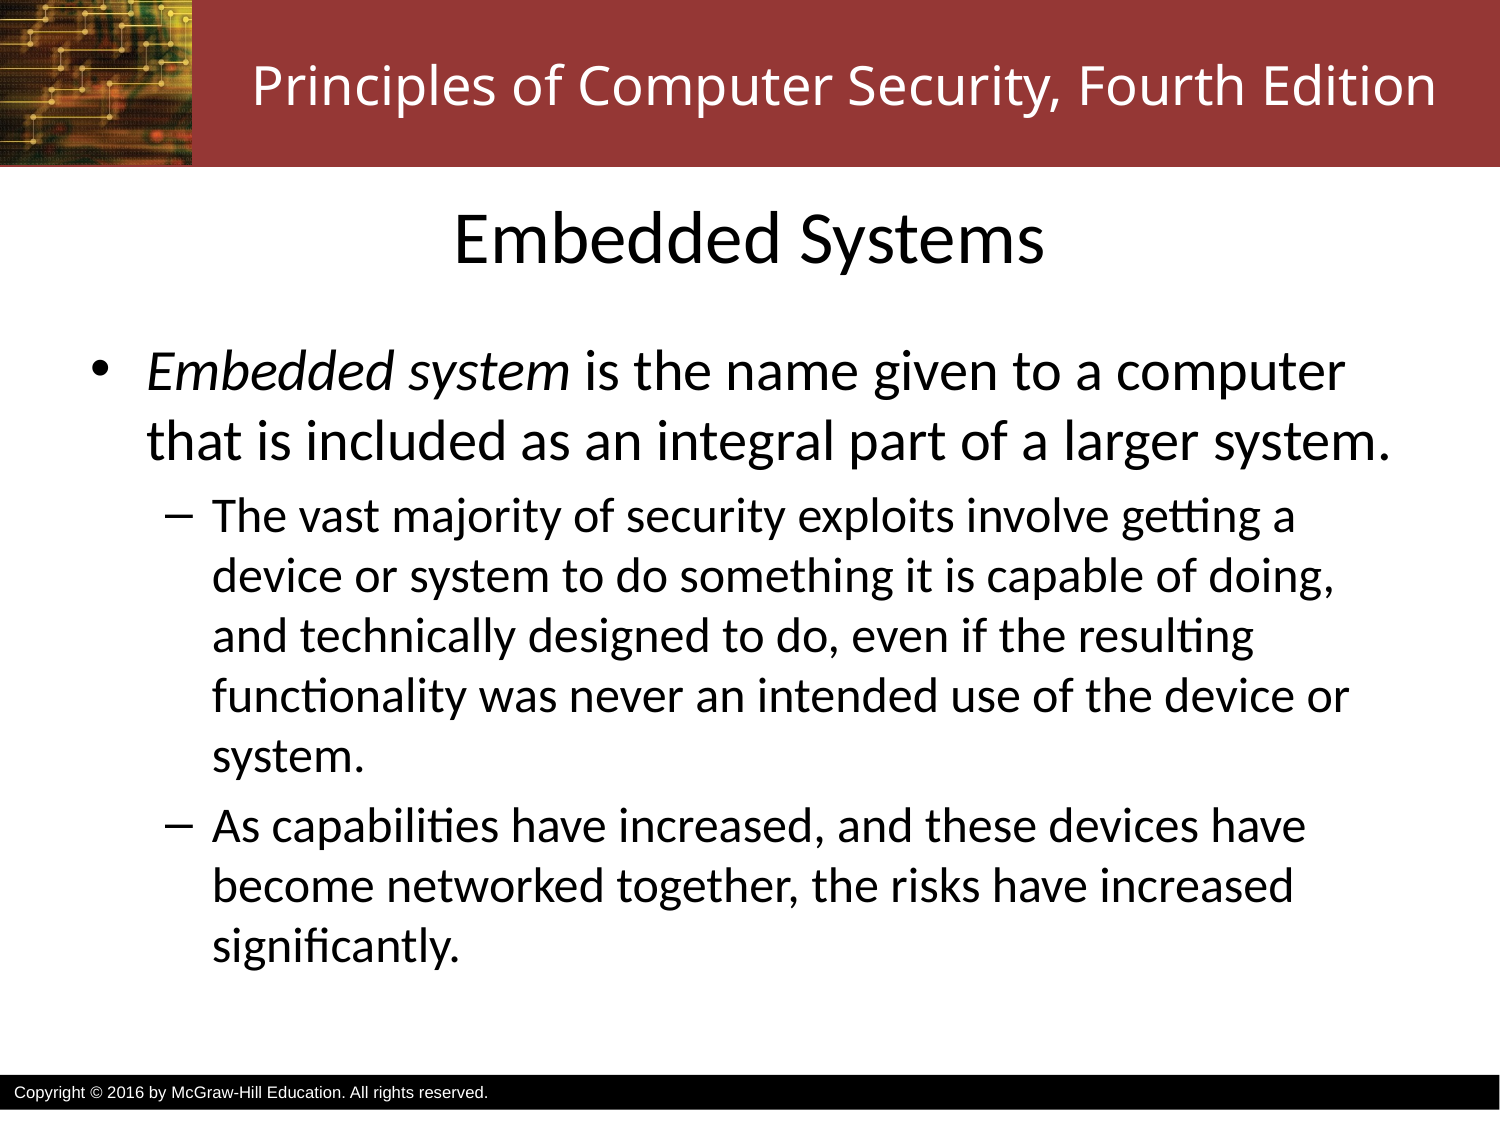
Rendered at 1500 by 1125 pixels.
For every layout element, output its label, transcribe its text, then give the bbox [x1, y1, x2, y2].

picture [0, 0, 192, 165]
title Embedded Systems [75, 181, 1425, 324]
list Embedded system is the name given to a computer that is included as an integral part of a larger system. The vast majority of security exploits involve getting a device or system to do something it is capable of doing, and technically designed to do, even if the resulting functionality was never an intended use of the device or system. As capabilities have increased, and these devices have become networked together, the risks have increased significantly. [75, 324, 1425, 1005]
